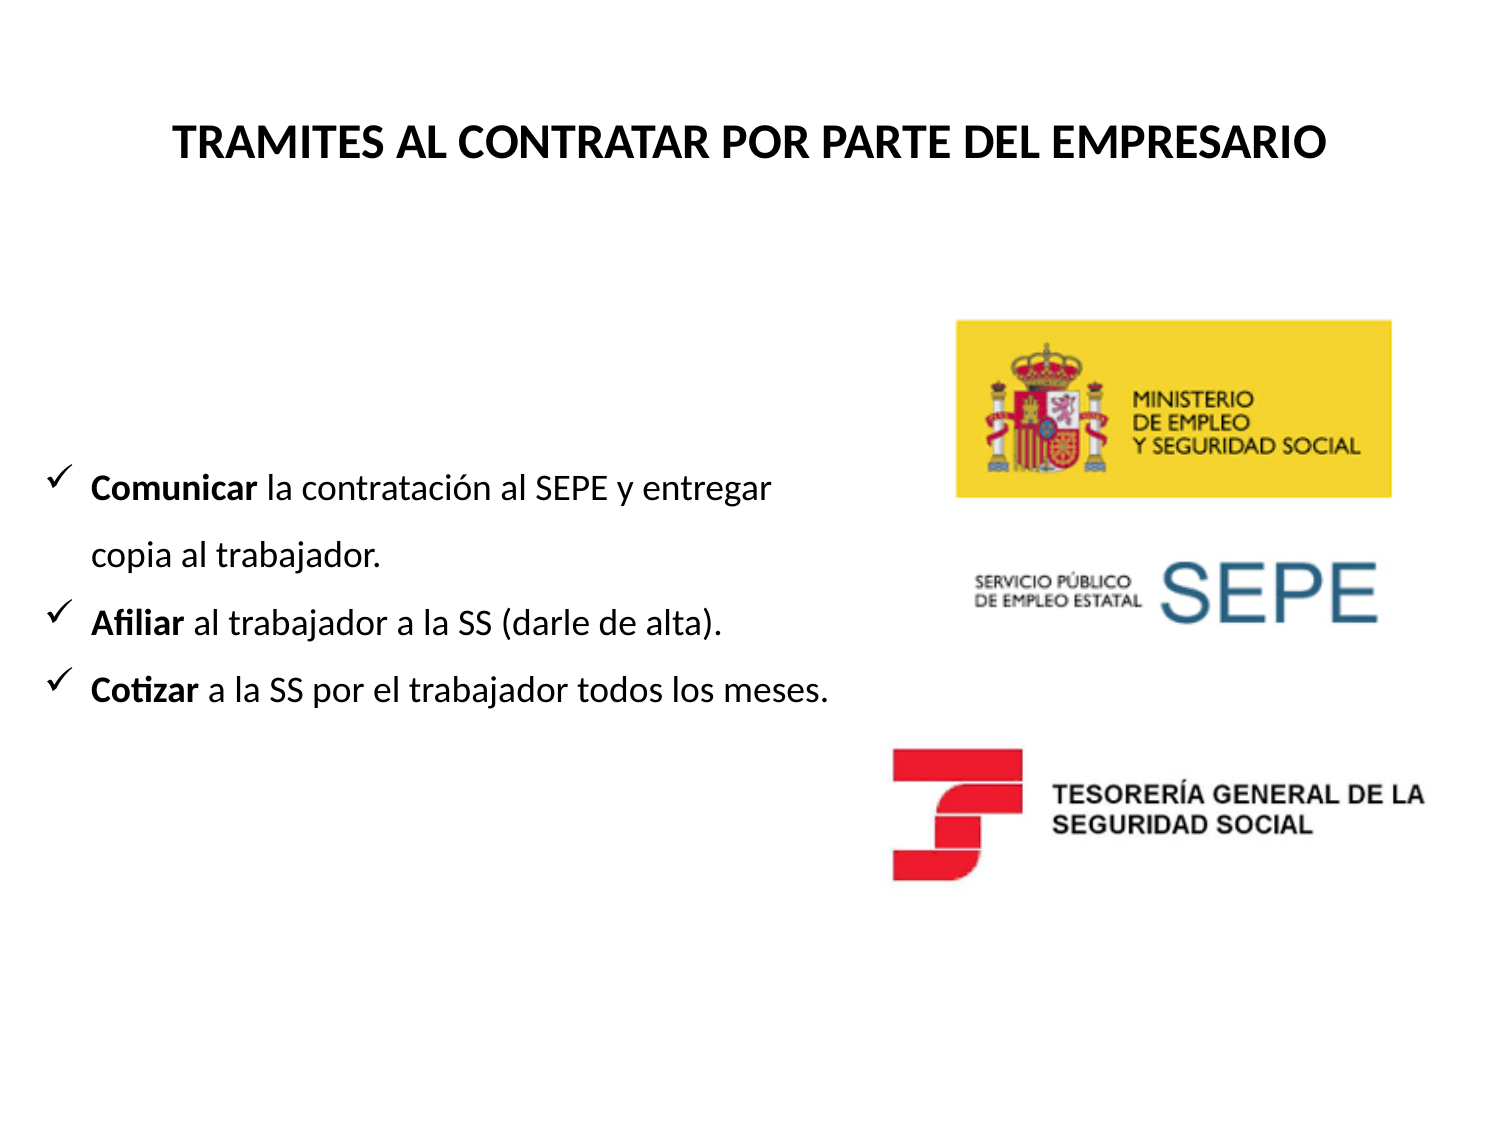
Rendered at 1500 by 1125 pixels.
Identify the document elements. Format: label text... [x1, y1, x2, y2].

text_box Comunicar la contratación al SEPE y entregar copia al trabajador. Afiliar al trabajador a la SS (darle de alta). Cotizar a la SS por el trabajador todos los meses. [29, 432, 847, 718]
title TRAMITES AL CONTRATAR POR PARTE DEL EMPRESARIO [75, 45, 1425, 233]
picture [867, 314, 1442, 1001]
